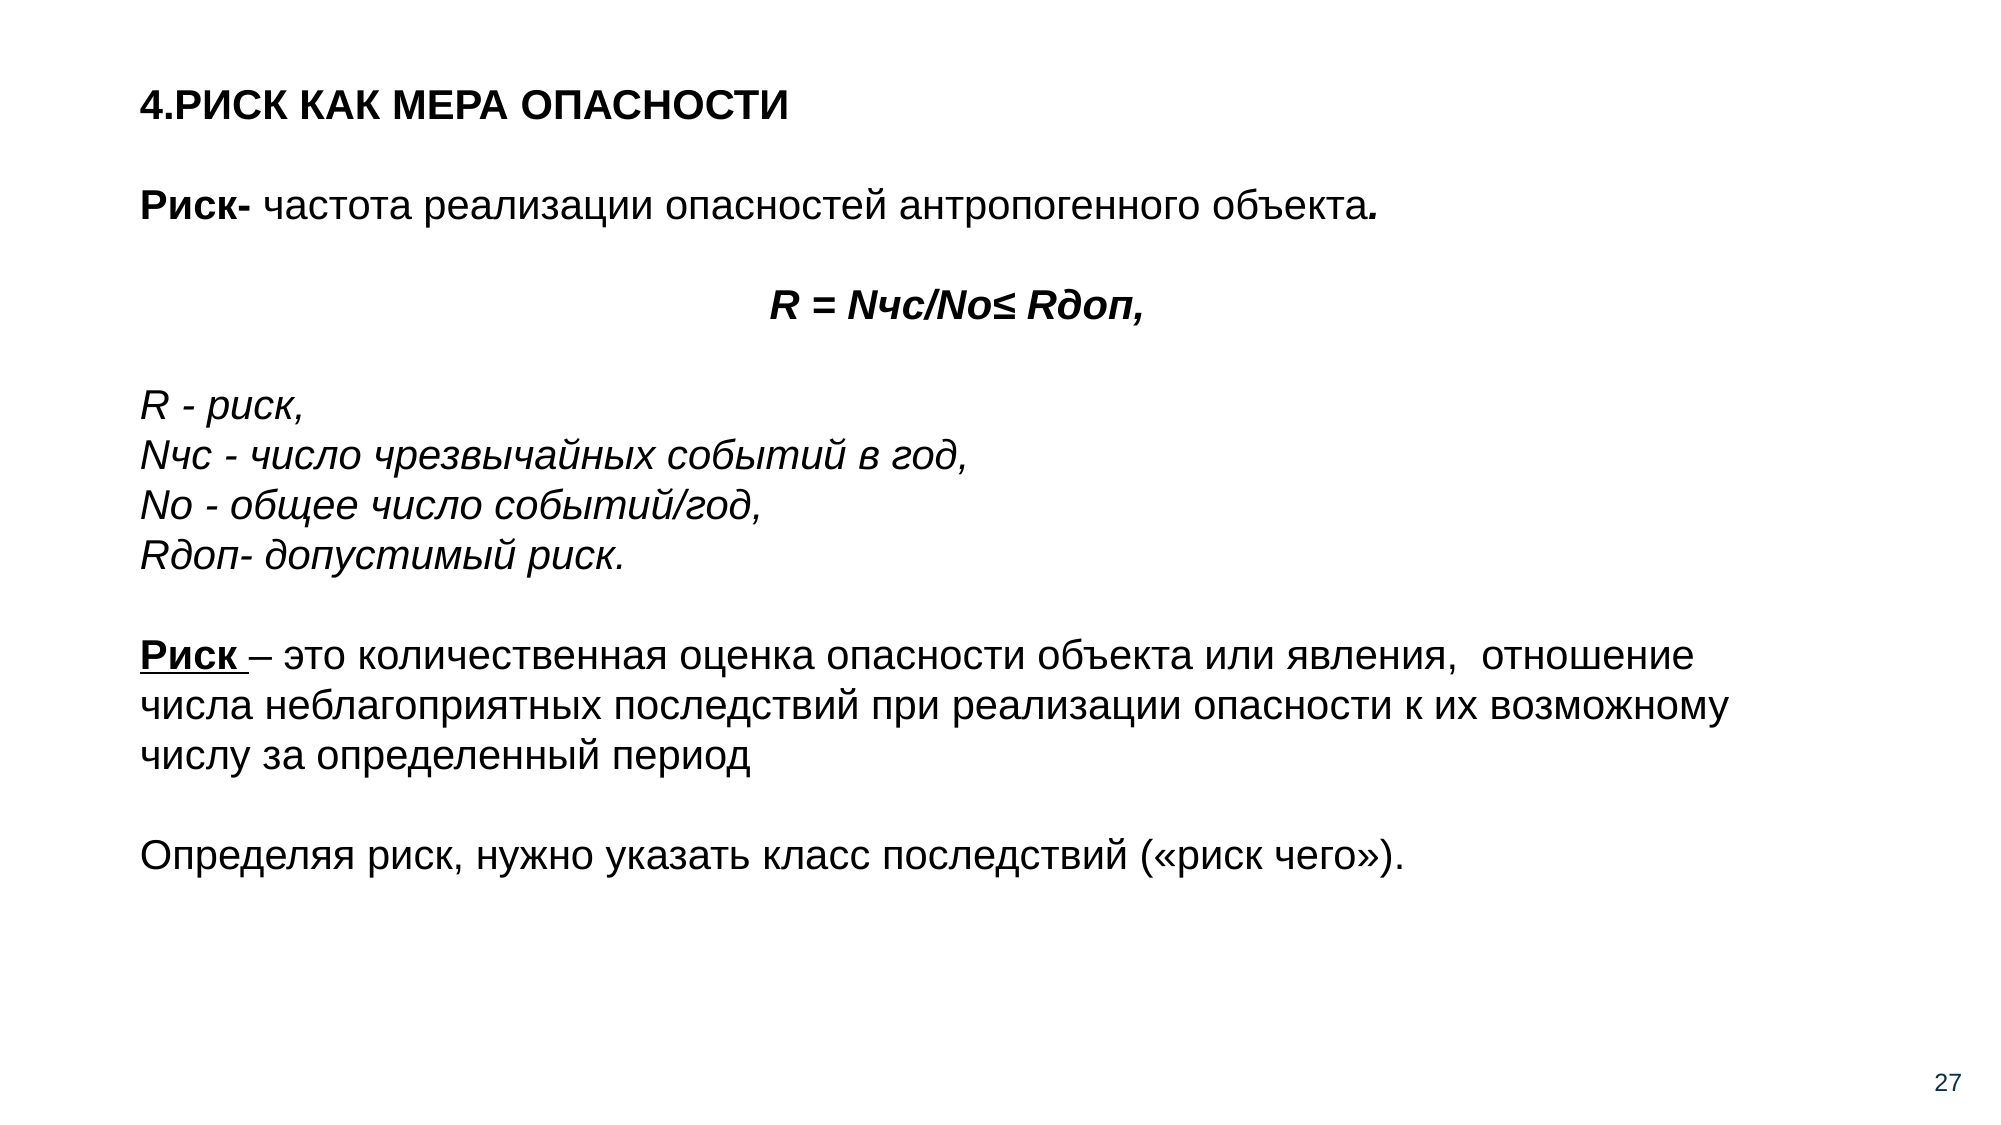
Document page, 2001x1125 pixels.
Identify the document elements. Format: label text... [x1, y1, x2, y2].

slide_number 27 [1790, 994, 1978, 1105]
text_box 4.Риск как мера опасности Риск- частота реализации опасностей антропогенного объекта. R = Nчс/Nо≤ Rдоп, R - риск, Nчс - число чрезвычайных событий в год, Nо - общее число событий/год, Rдоп- допустимый риск. Риск – это количественная оценка опасности объекта или явления, отношение числа неблагоприятных последствий при реализации опасности к их возможному числу за определенный период Определяя риск, нужно указать класс последствий («риск чего»). [124, 70, 1790, 886]
